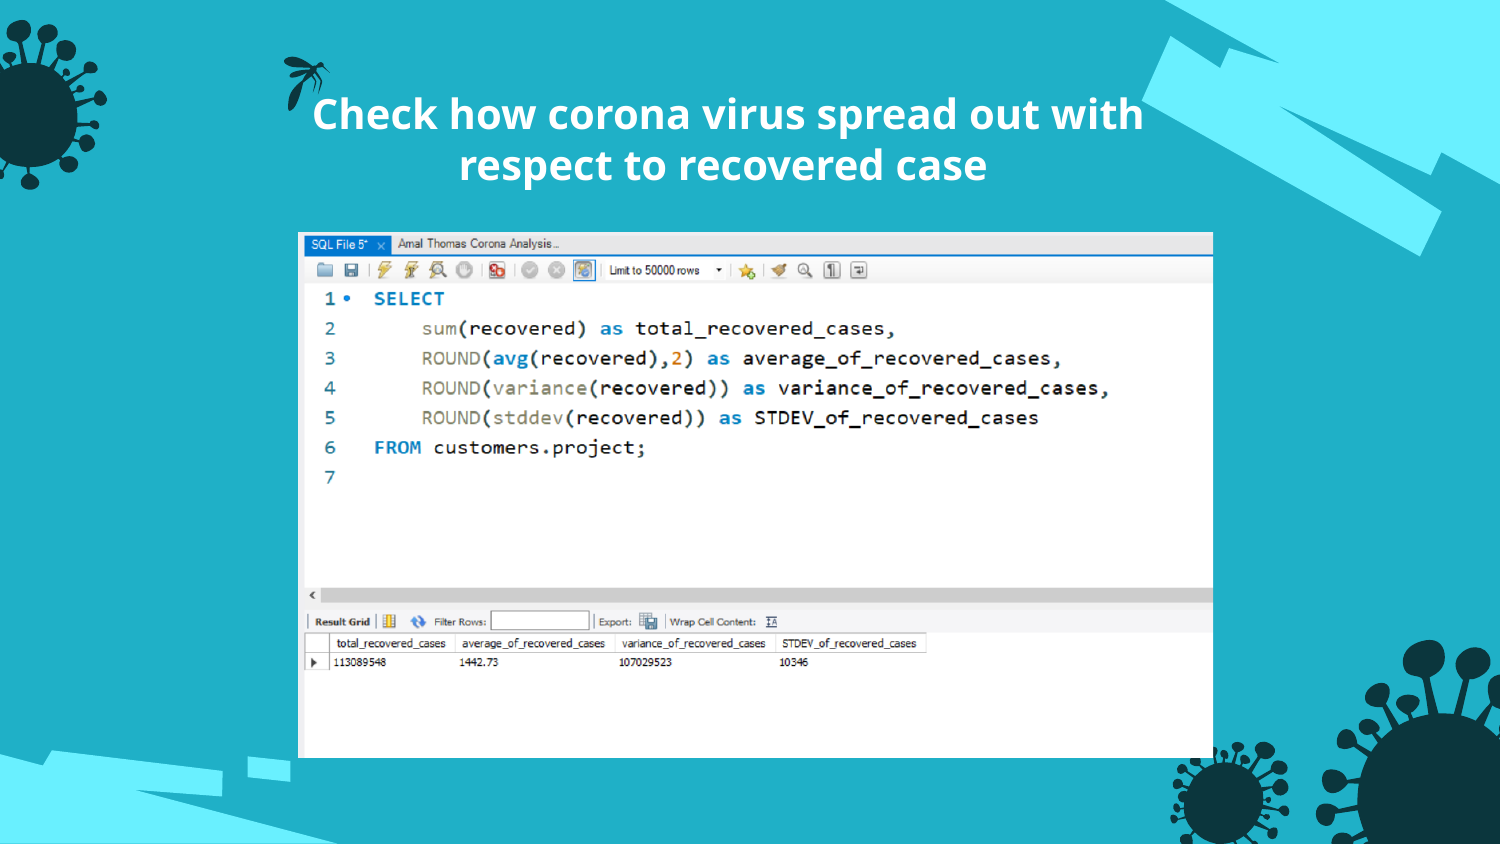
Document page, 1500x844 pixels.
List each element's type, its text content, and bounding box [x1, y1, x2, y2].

title Check how corona virus spread out with respect to recovered case [250, 50, 1196, 227]
text_box [0, 19, 108, 190]
text_box [1170, 741, 1290, 844]
picture [286, 231, 1214, 758]
text_box [1315, 639, 1500, 844]
text_box [284, 56, 330, 111]
